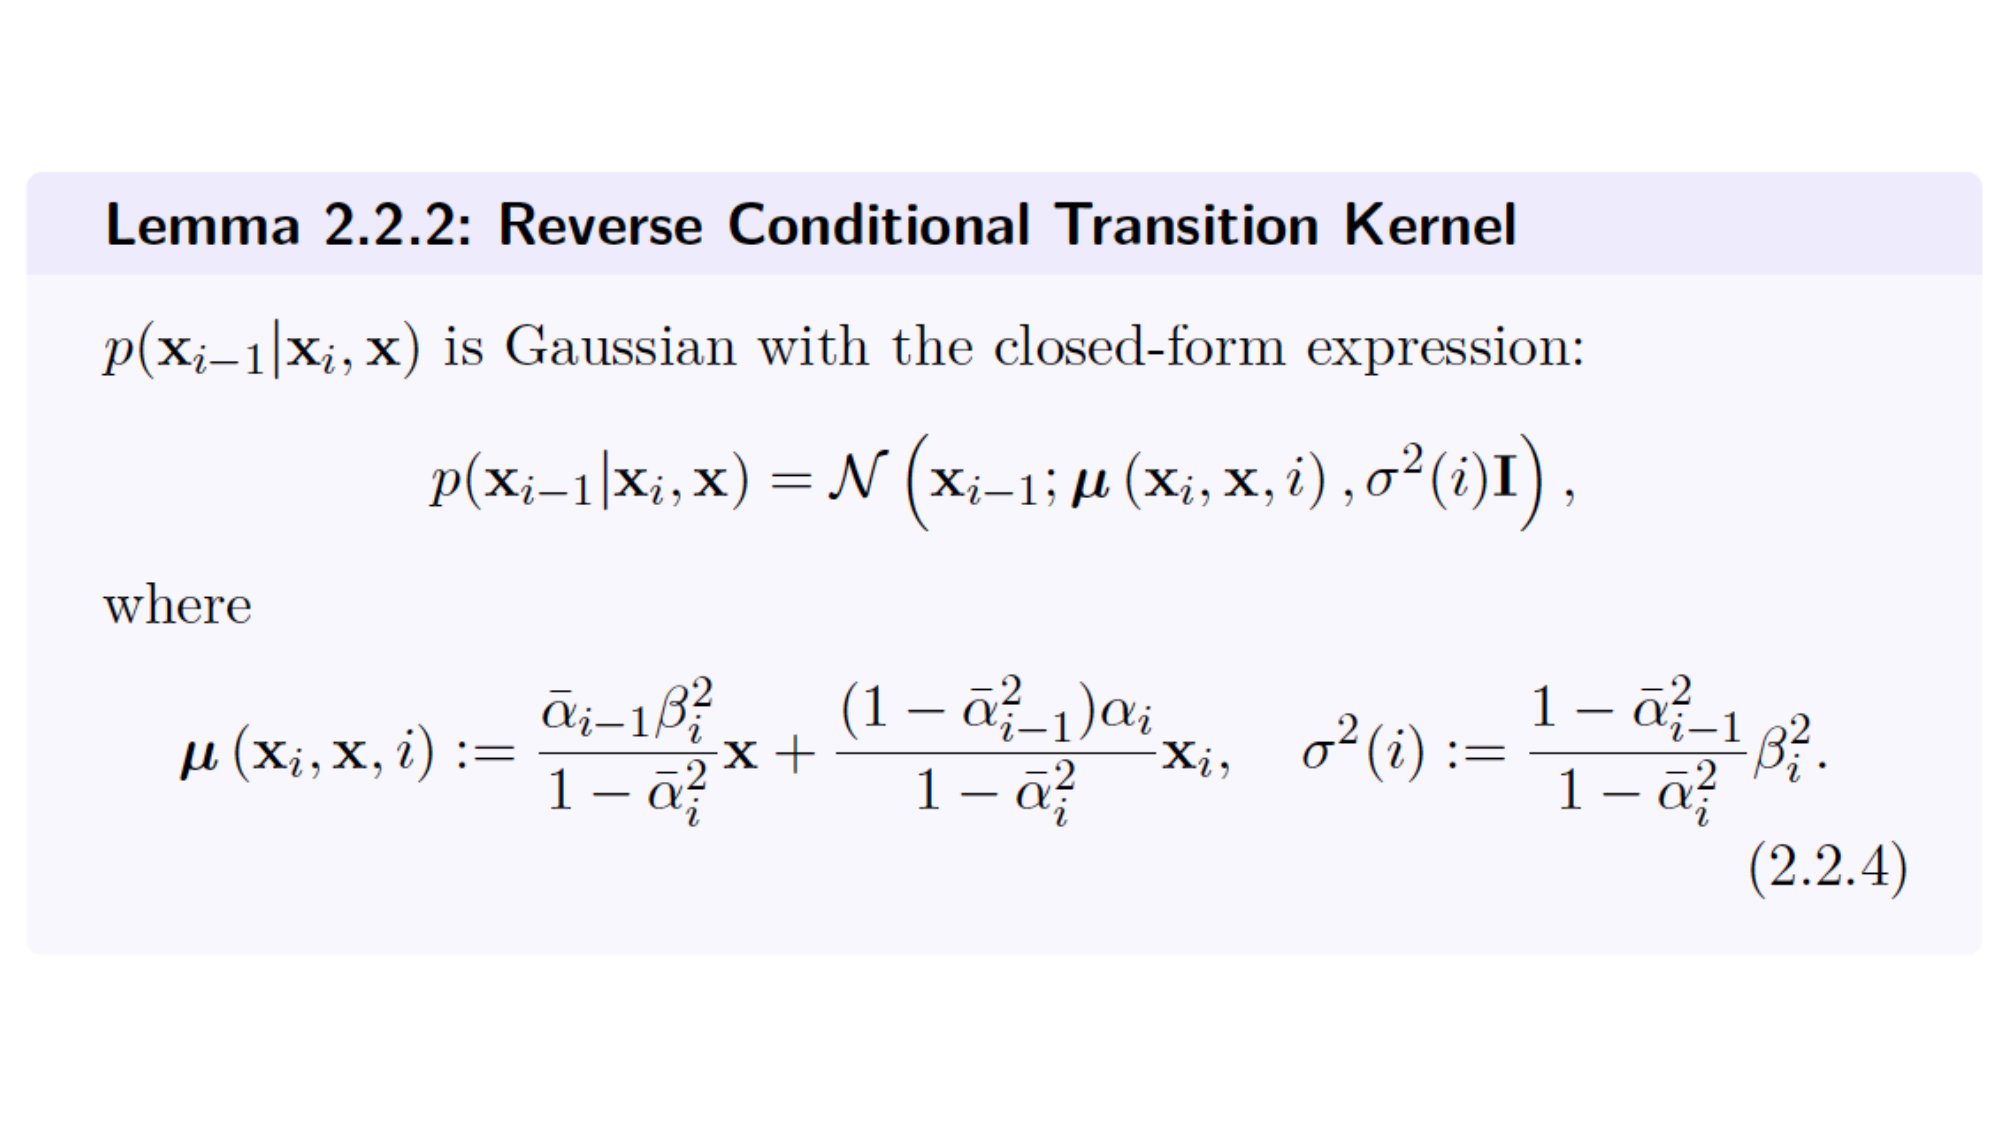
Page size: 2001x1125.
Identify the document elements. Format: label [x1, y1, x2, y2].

picture [5, 153, 1995, 972]
